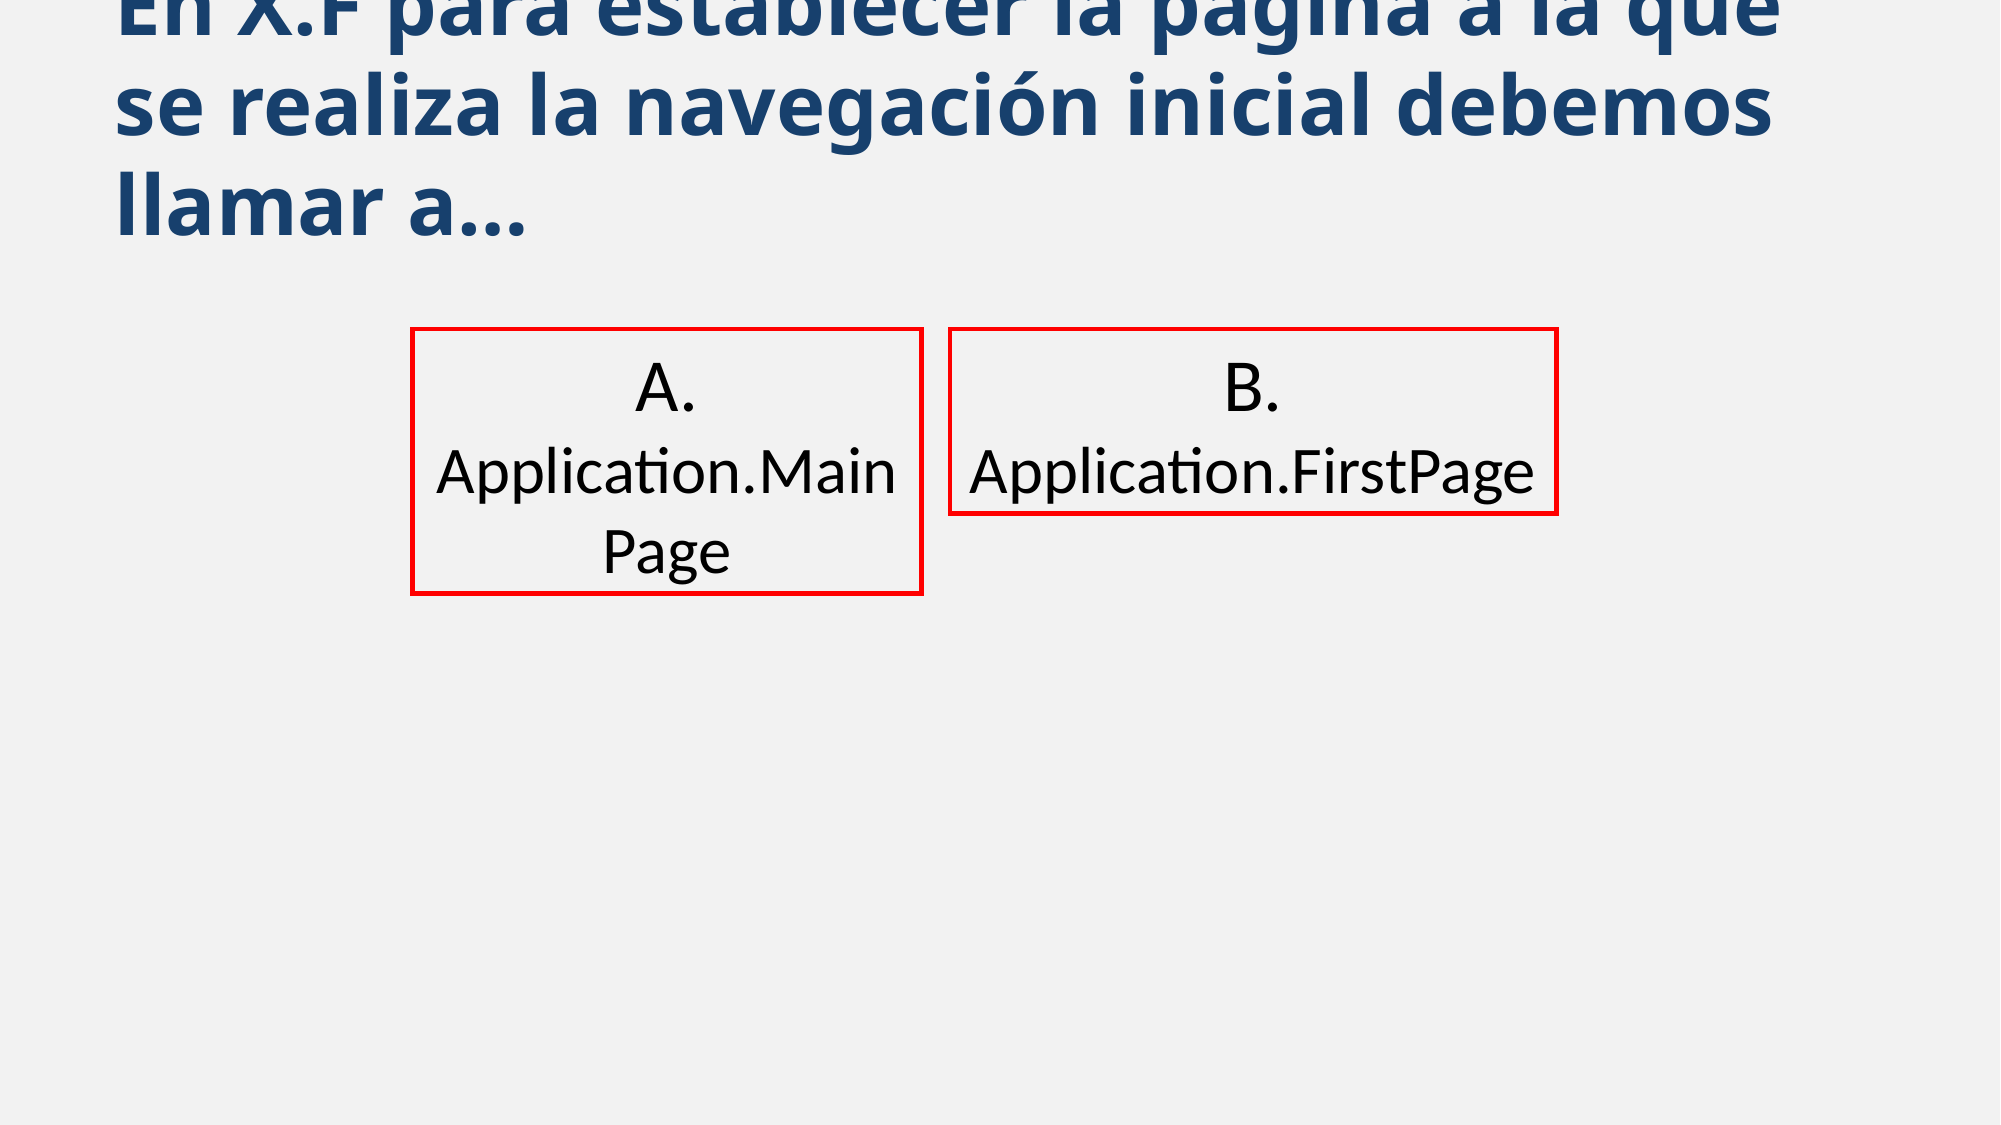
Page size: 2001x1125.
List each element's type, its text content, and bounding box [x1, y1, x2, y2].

text_box A. Application.MainPage [412, 329, 922, 594]
title En X.F para establecer la página a la que se realiza la navegación inicial debemos llamar a… [99, 58, 1900, 246]
text_box B. Application.FirstPage [949, 329, 1557, 514]
